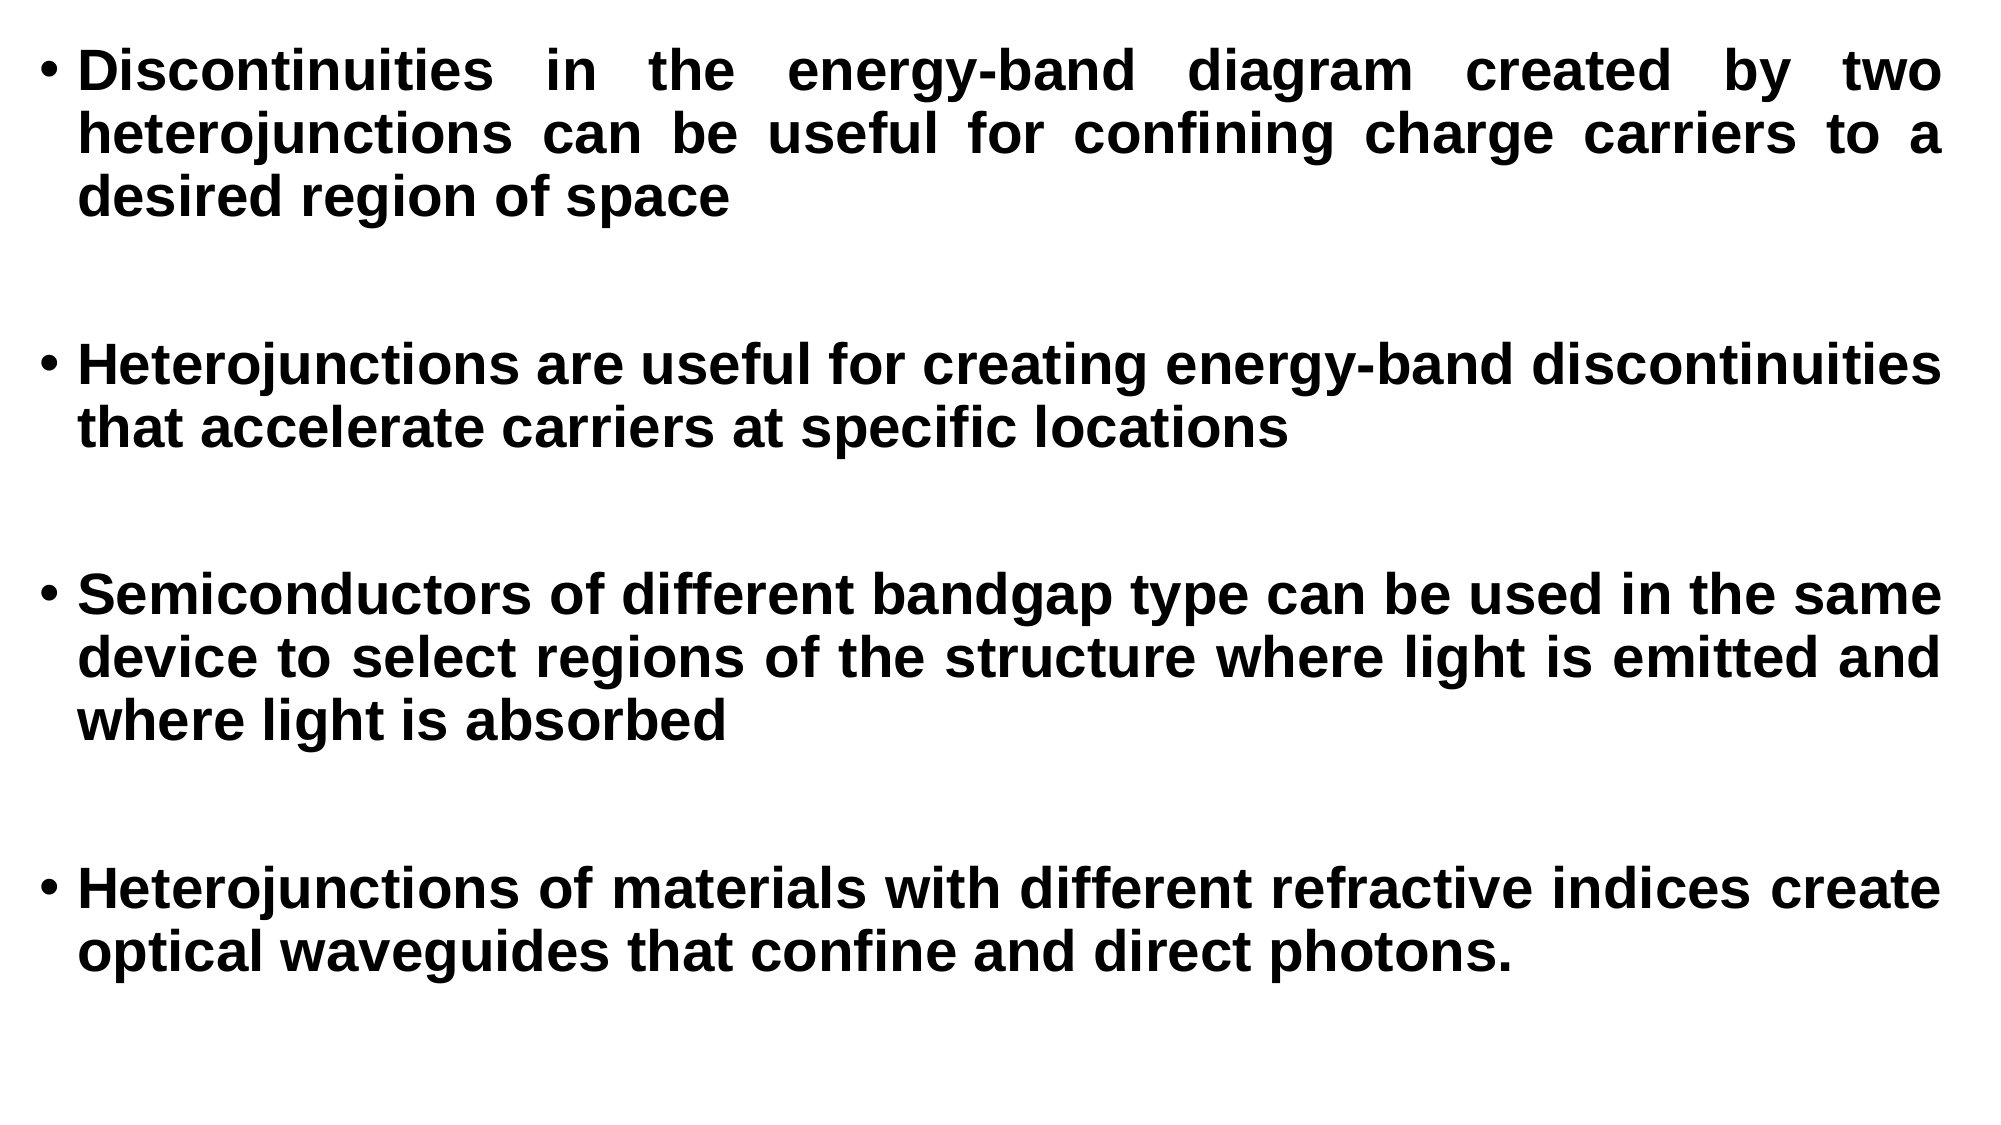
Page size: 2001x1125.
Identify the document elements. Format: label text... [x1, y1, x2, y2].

text_box Discontinuities in the energy-band diagram created by two heterojunctions can be useful for confining charge carriers to a desired region of space Heterojunctions are useful for creating energy-band discontinuities that accelerate carriers at specific locations Semiconductors of different bandgap type can be used in the same device to select regions of the structure where light is emitted and where light is absorbed Heterojunctions of materials with different refractive indices create optical waveguides that confine and direct photons. [24, 32, 1960, 1034]
